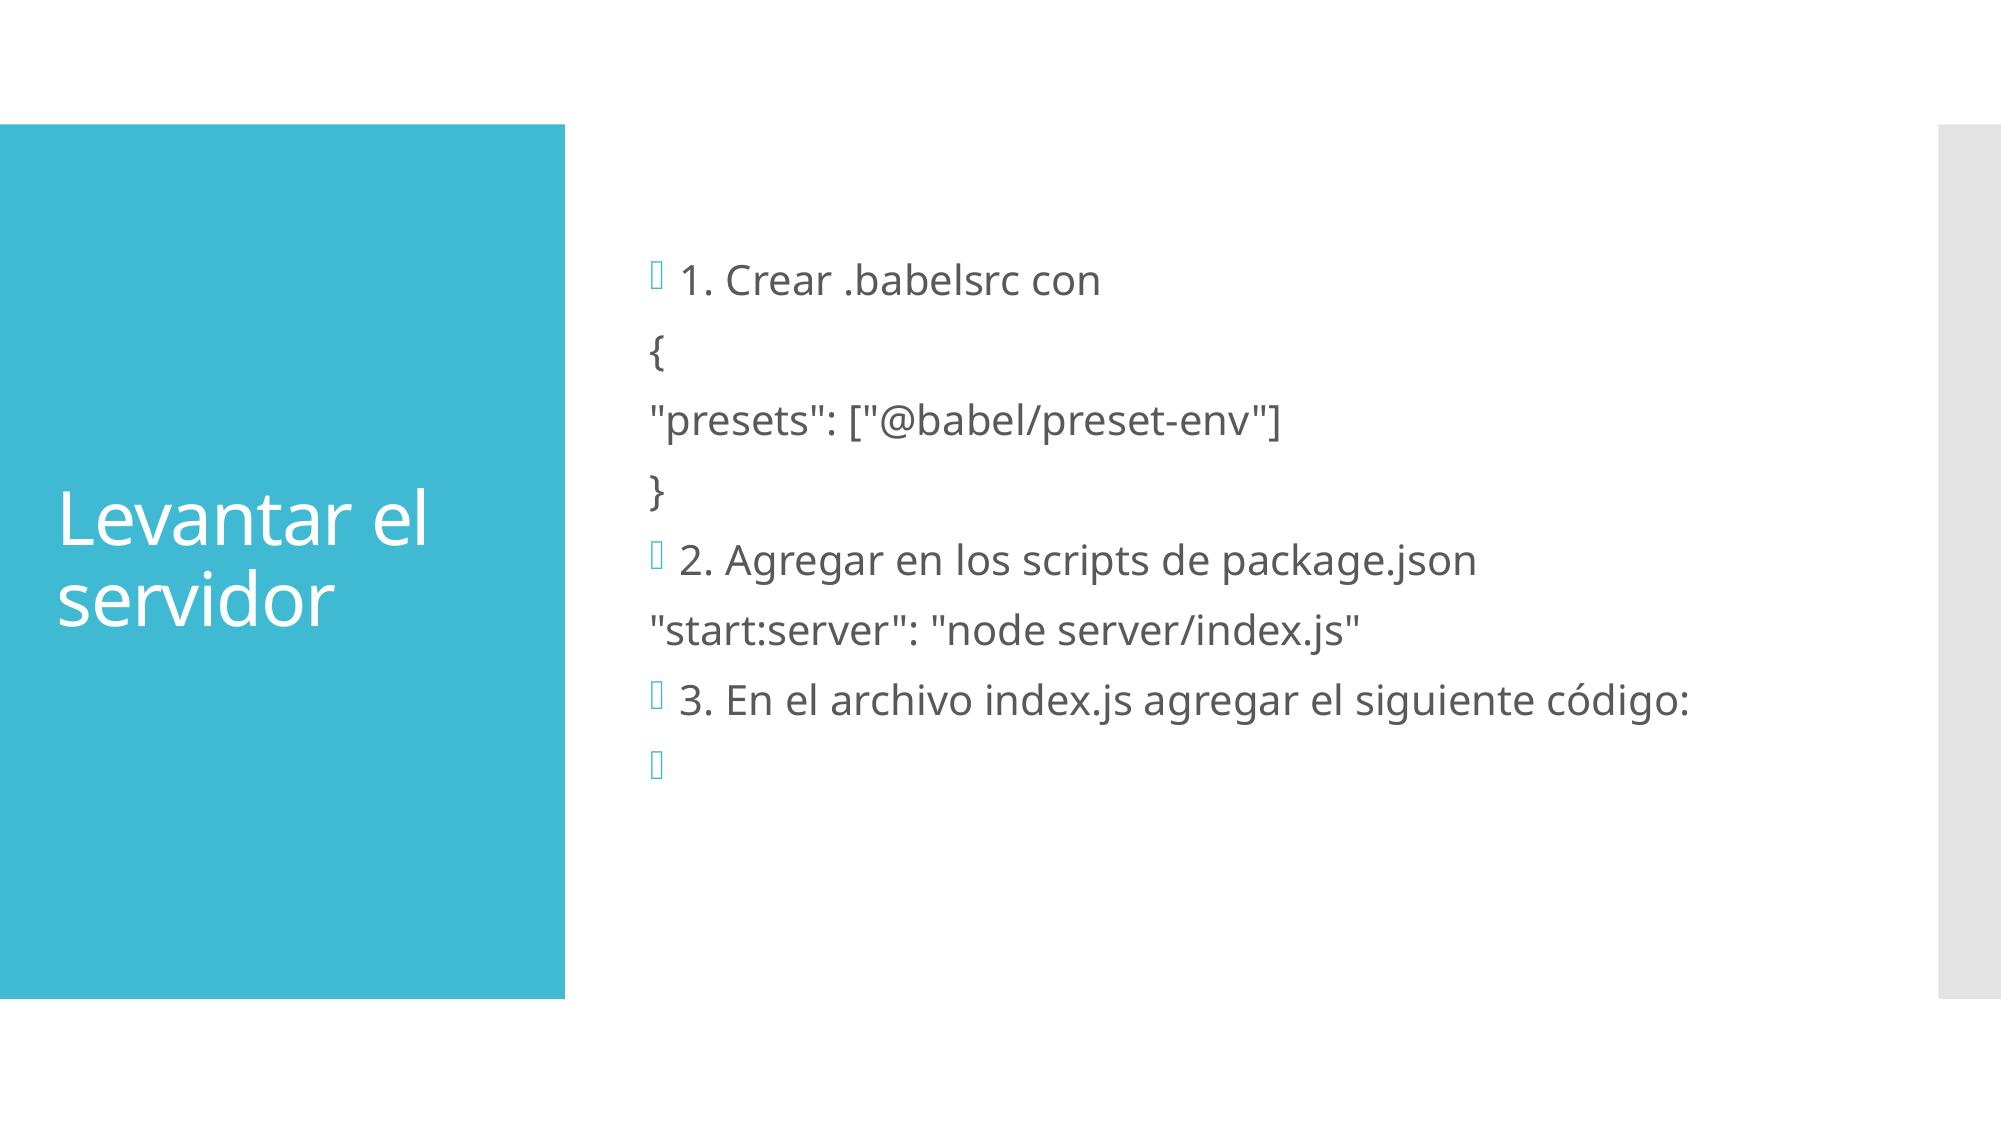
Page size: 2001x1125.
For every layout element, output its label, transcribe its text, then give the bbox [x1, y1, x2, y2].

title Levantar el servidor [41, 184, 525, 940]
list 1. Crear .babelsrc con { "presets": ["@babel/preset-env"] } 2. Agregar en los scripts de package.json "start:server": "node server/index.js" 3. En el archivo index.js agregar el siguiente código: [634, 141, 1835, 982]
